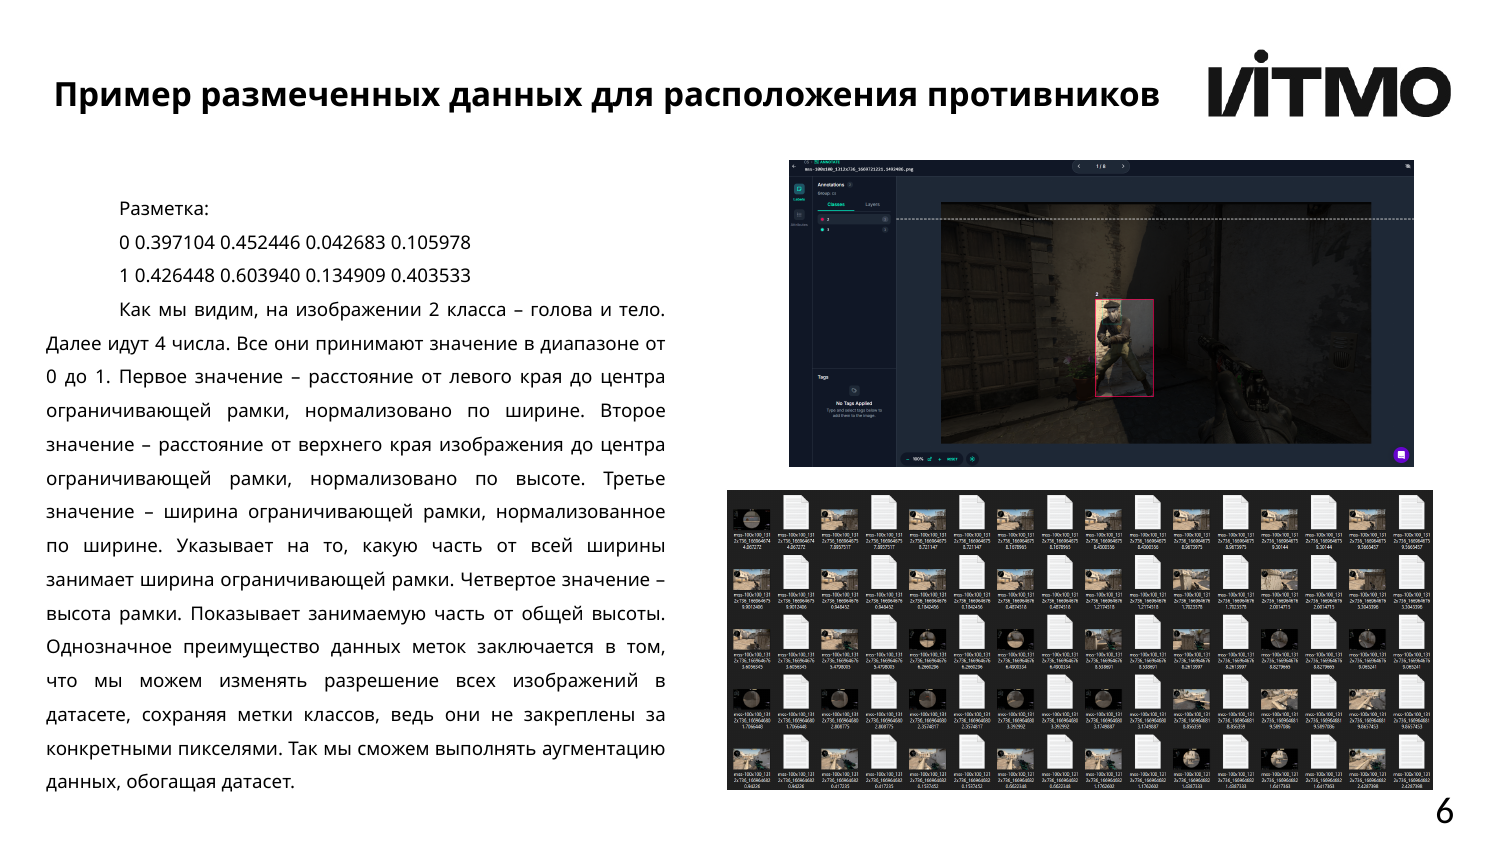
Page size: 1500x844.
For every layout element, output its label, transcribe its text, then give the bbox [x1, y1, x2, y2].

picture [0, 0, 1500, 844]
text_box 6 [1420, 778, 1500, 839]
title Пример размеченных данных для расположения противников [38, 50, 1216, 137]
text_box Разметка: 0 0.397104 0.452446 0.042683 0.105978 1 0.426448 0.603940 0.134909 0.403533 Как мы видим, на изображении 2 класса – голова и тело. Далее идут 4 числа. Все они принимают значение в диапазоне от 0 до 1. Первое значение – расстояние от левого края до центра ограничивающей рамки, нормализовано по ширине. Второе значение – расстояние от верхнего края изображения до центра ограничивающей рамки, нормализовано по высоте. Третье значение – ширина ограничивающей рамки, нормализованное по ширине. Указывает на то, какую часть от всей ширины занимает ширина ограничивающей рамки. Четвертое значение – высота рамки. Показывает занимаемую часть от общей высоты. Однозначное преимущество данных меток заключается в том, что мы можем изменять разрешение всех изображений в датасете, сохраняя метки классов, ведь они не закреплены за конкретными пикселями. Так мы сможем выполнять аугментацию данных, обогащая датасет. [20, 177, 704, 823]
